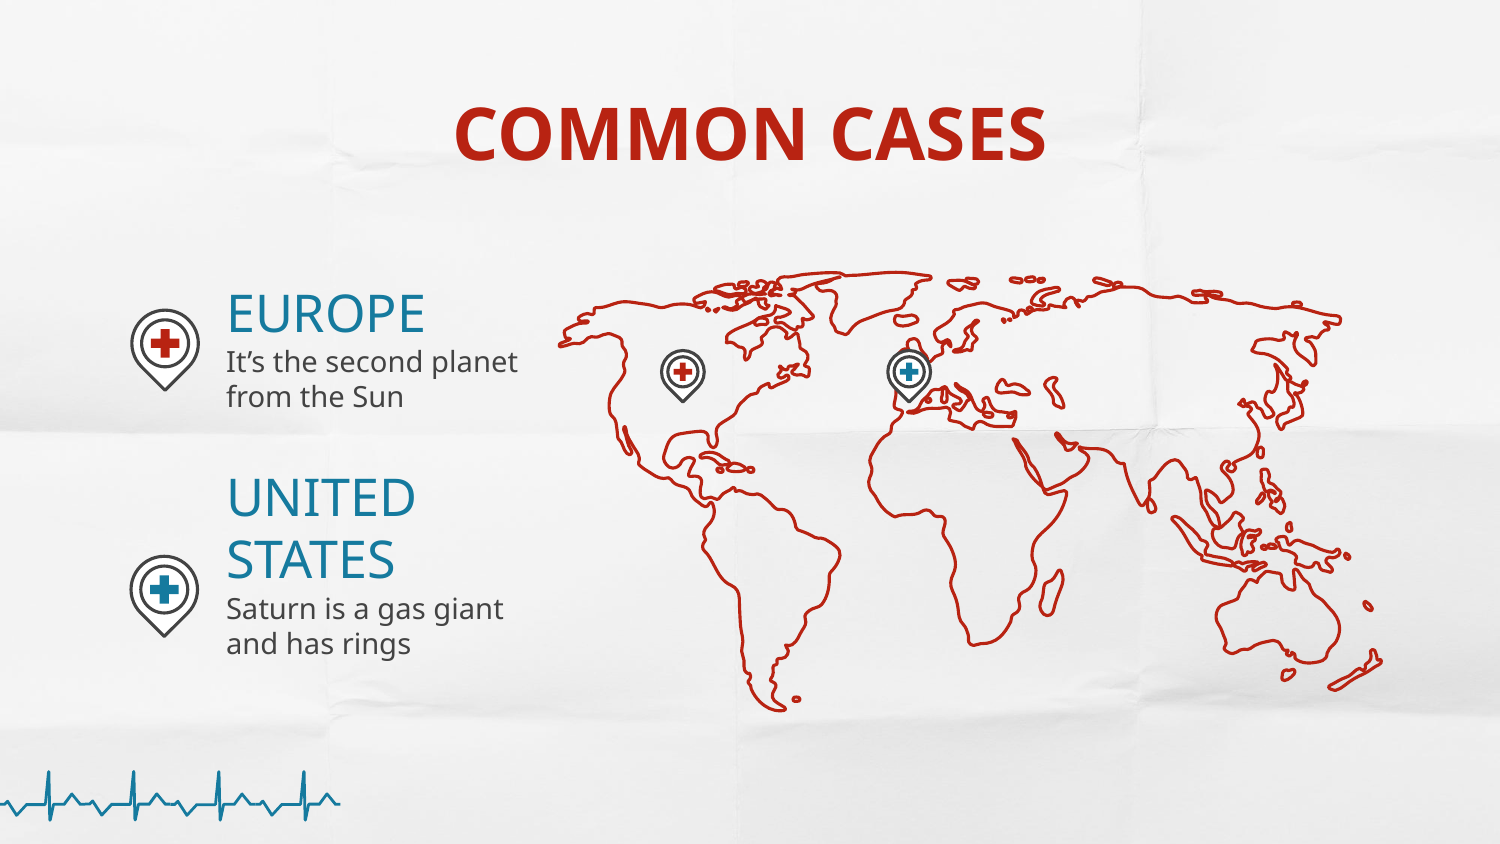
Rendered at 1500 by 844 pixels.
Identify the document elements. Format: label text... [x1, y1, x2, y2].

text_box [117, 542, 212, 637]
text_box Mercury is the smallest planet of them all [0, 0, 1500, 844]
title COMMON CASES [118, 72, 1382, 167]
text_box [210, 524, 547, 655]
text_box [558, 272, 1383, 712]
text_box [652, 341, 714, 403]
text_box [117, 296, 213, 391]
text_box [210, 278, 547, 409]
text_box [878, 341, 940, 403]
